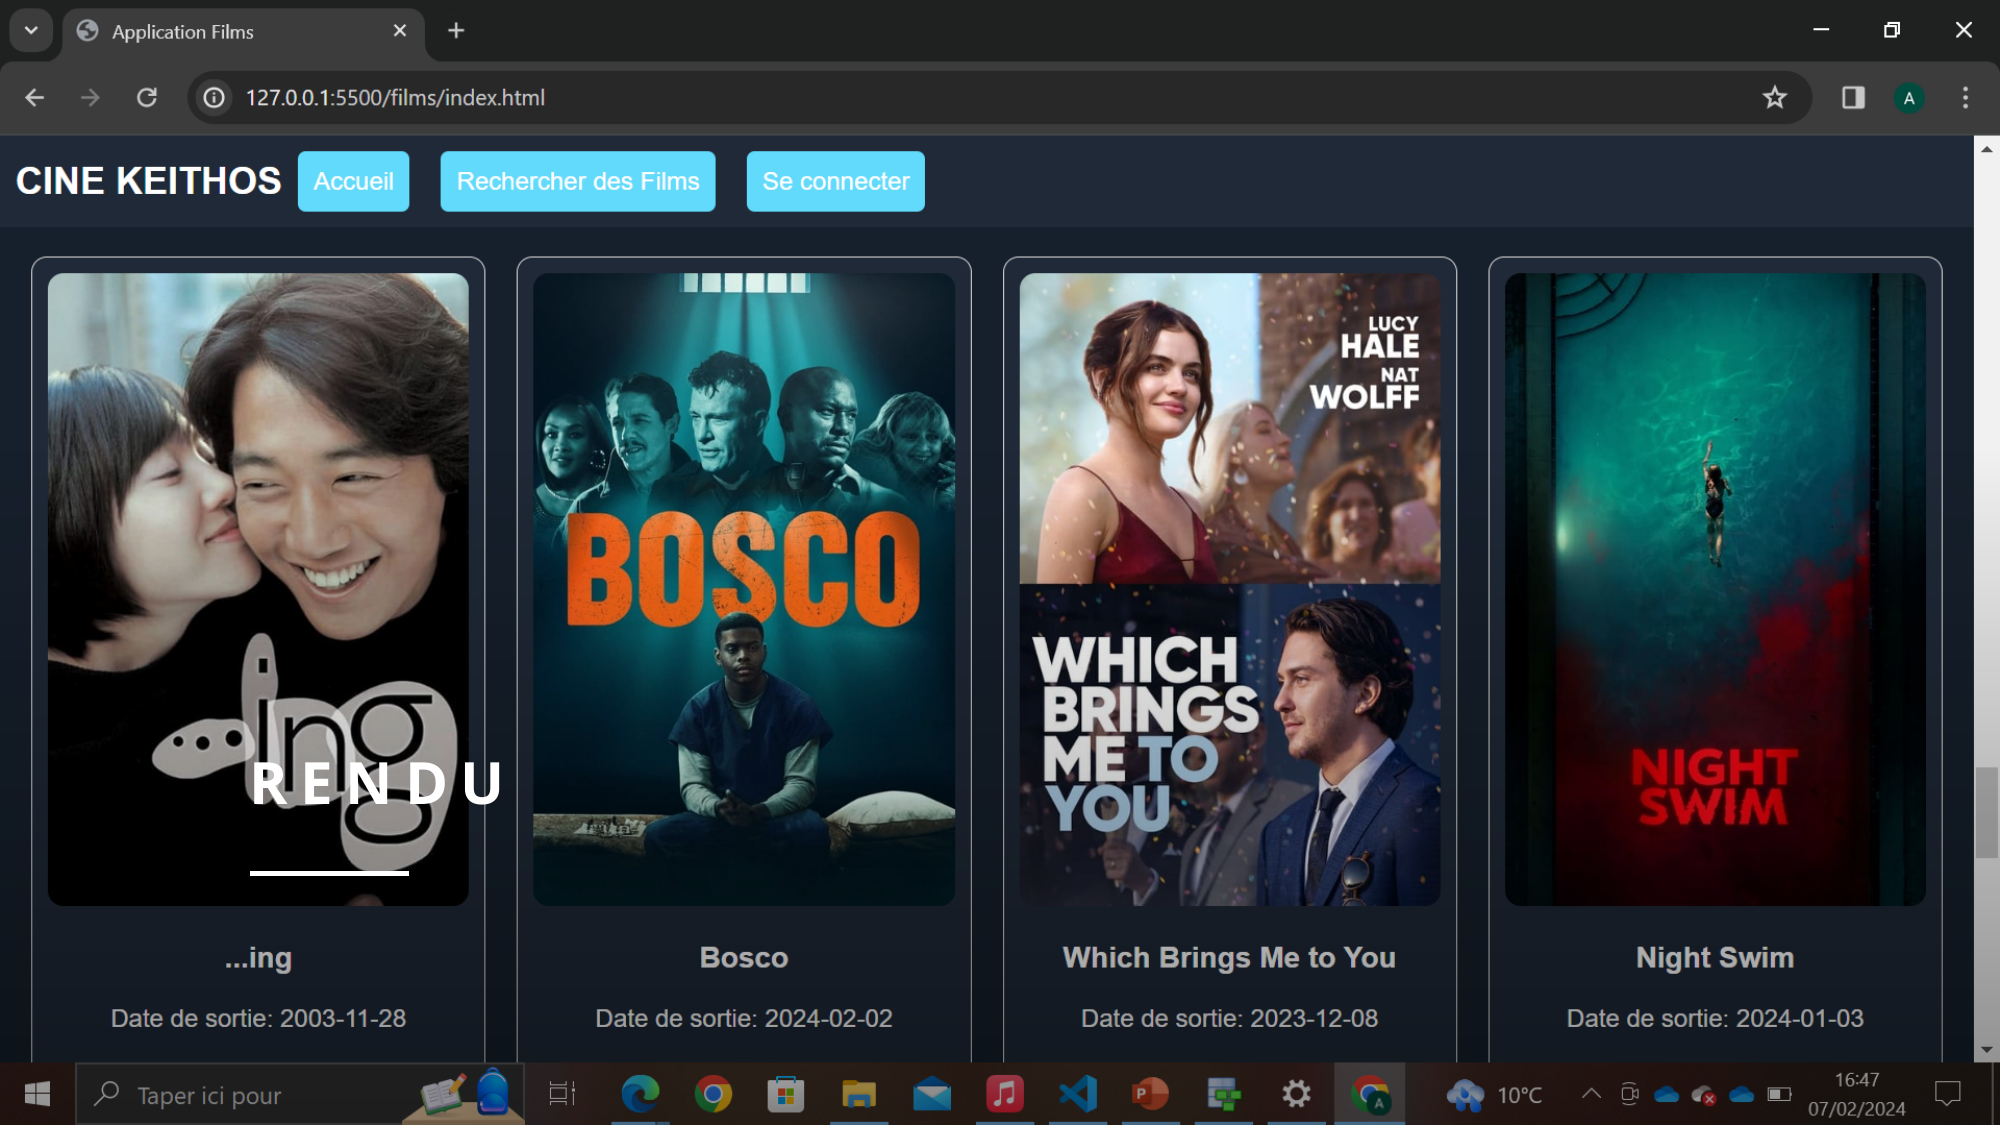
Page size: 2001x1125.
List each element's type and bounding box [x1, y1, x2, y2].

list [0, 0, 2000, 1125]
